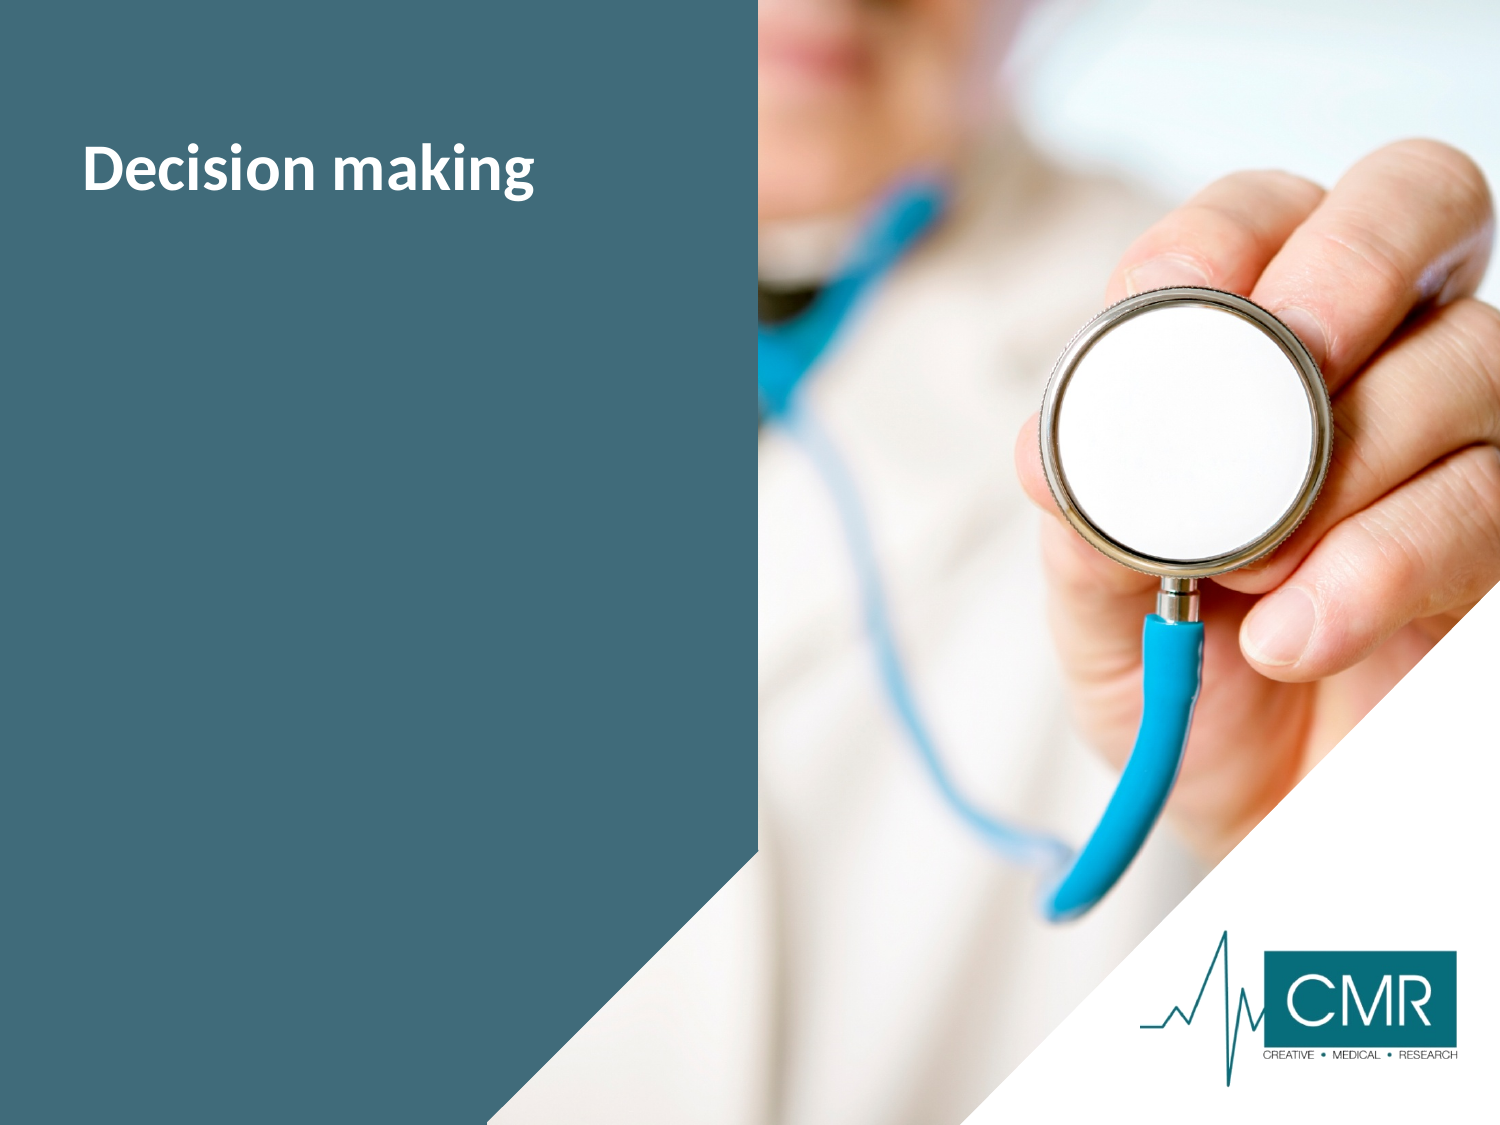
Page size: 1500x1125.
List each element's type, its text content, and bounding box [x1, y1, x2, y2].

title Decision making [82, 123, 743, 524]
picture [487, 0, 1500, 1125]
